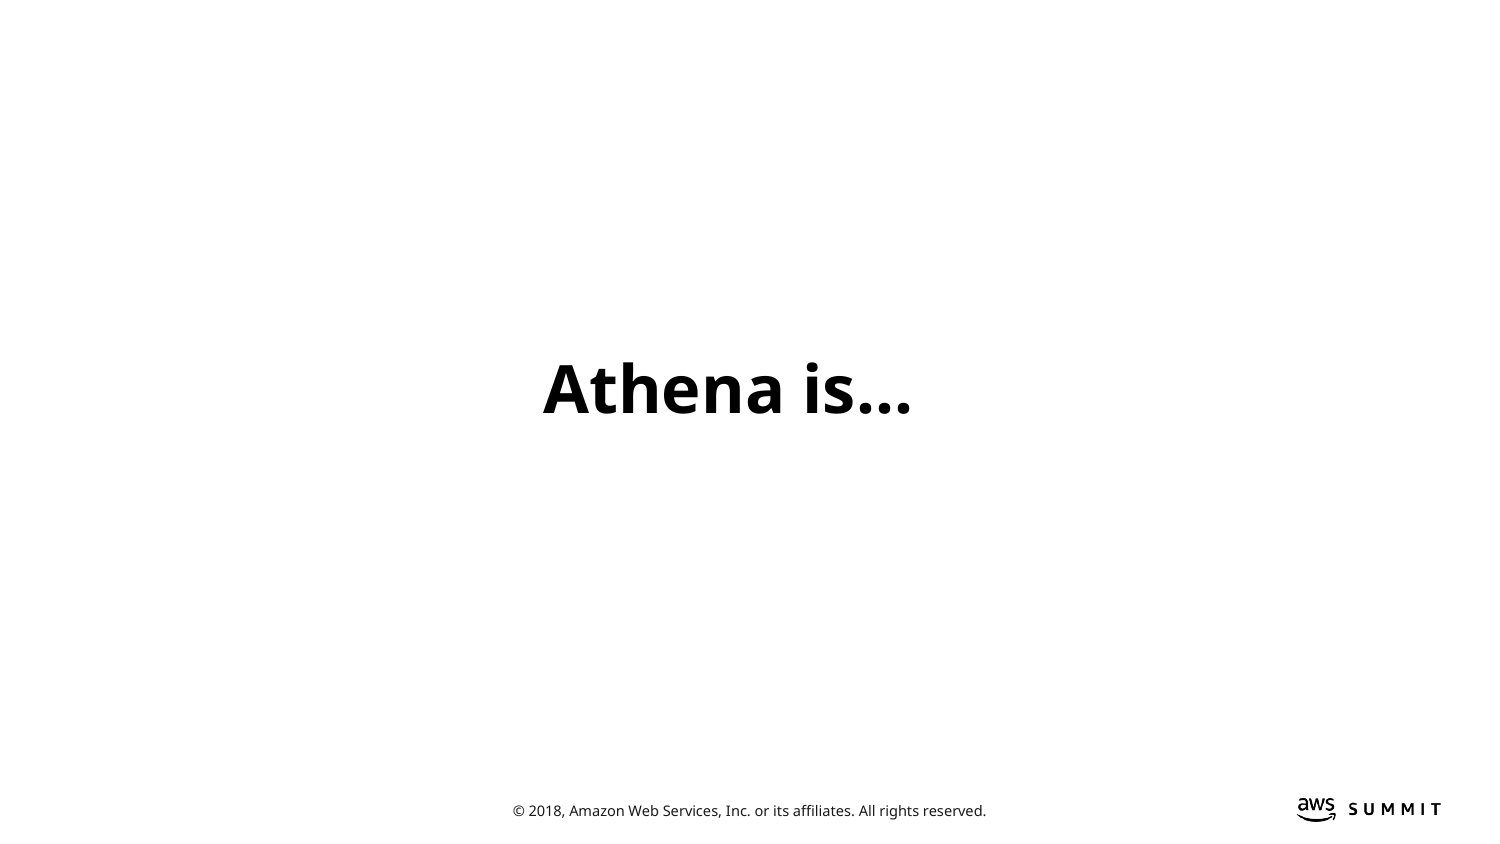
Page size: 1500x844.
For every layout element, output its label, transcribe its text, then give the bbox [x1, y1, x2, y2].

title Athena is… [55, 18, 1402, 756]
text_box © 2018, Amazon Web Services, Inc. or its affiliates. All rights reserved. [501, 802, 999, 820]
picture [1267, 779, 1476, 840]
